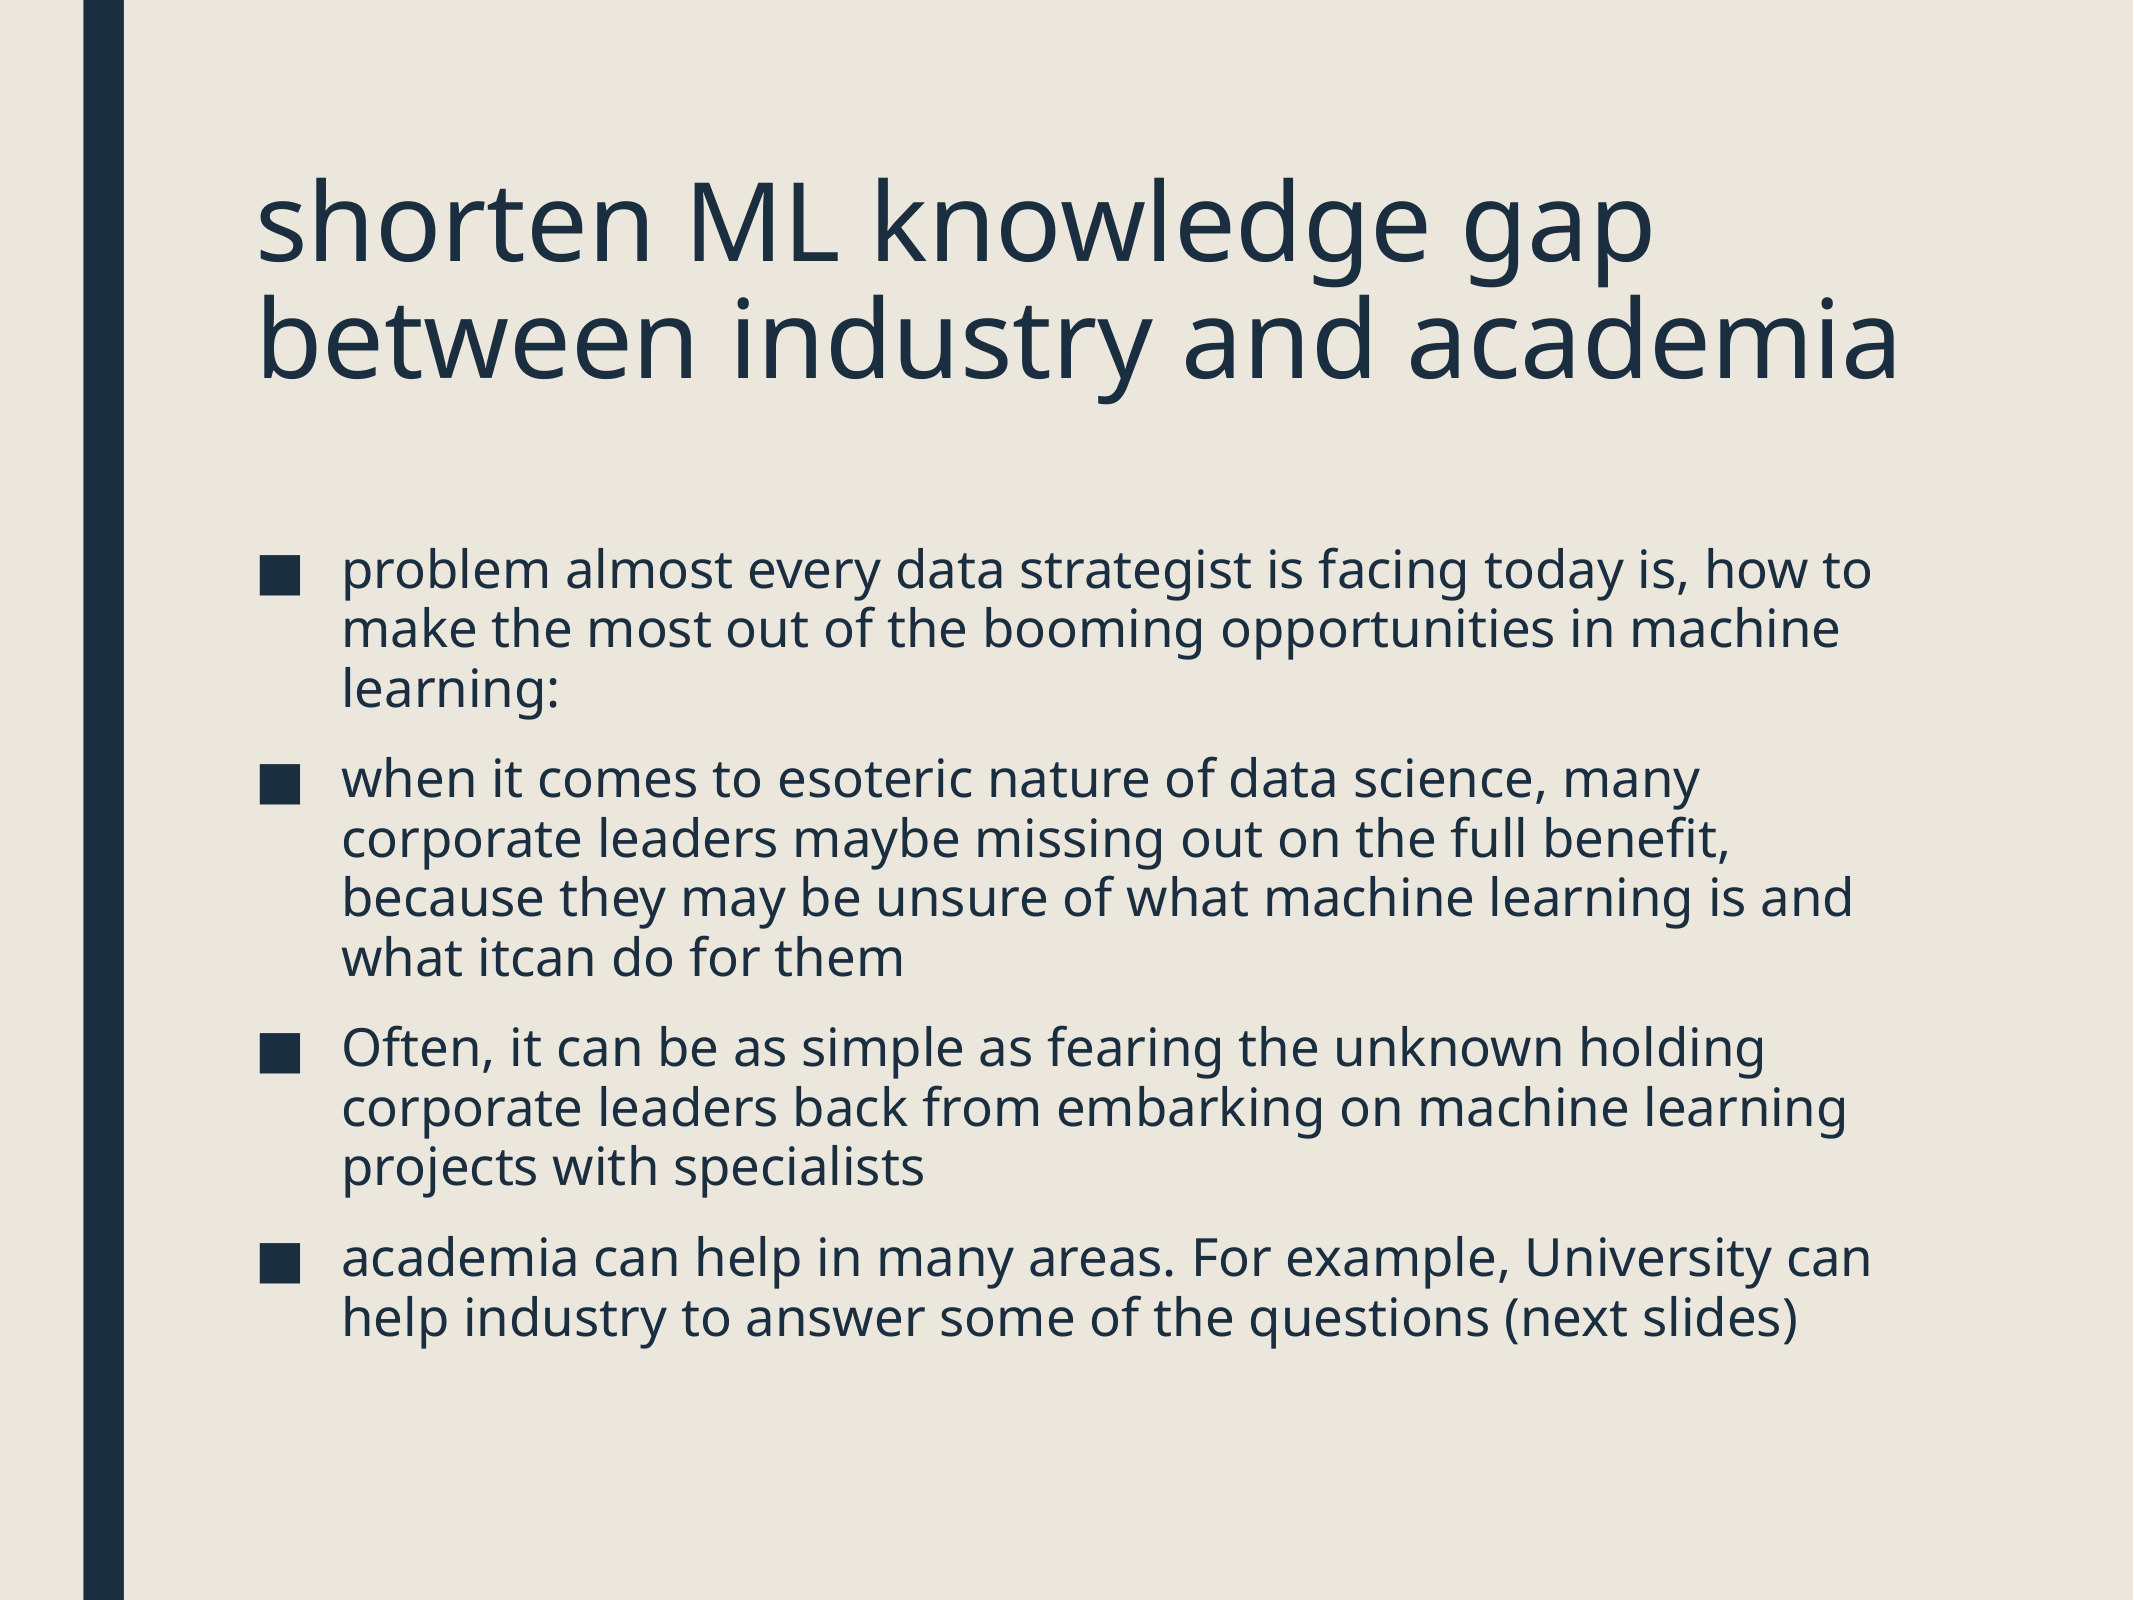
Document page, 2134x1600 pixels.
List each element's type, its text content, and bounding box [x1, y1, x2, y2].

list problem almost every data strategist is facing today is, how to make the most out of the booming opportunities in machine learning: when it comes to esoteric nature of data science, many corporate leaders maybe missing out on the full benefit, because they may be unsure of what machine learning is and what itcan do for them Often, it can be as simple as fearing the unknown holding corporate leaders back from embarking on machine learning projects with specialists academia can help in many areas. For example, University can help industry to answer some of the questions (next slides) [240, 533, 1920, 1369]
title shorten ML knowledge gap between industry and academia [240, 159, 1920, 507]
